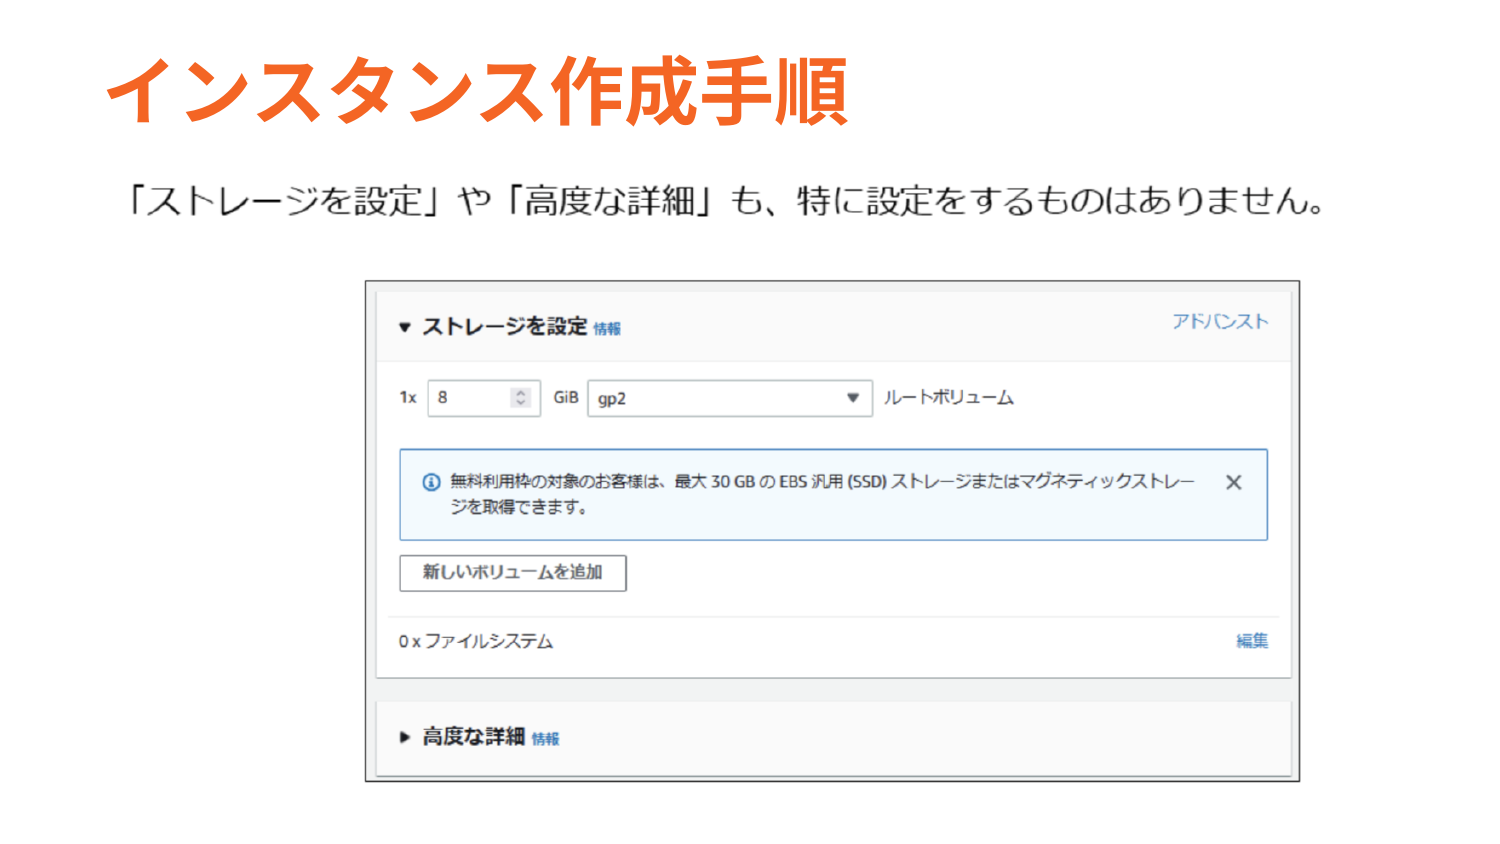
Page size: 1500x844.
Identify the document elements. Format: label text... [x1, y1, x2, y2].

title インスタンス作成手順 [87, 29, 1077, 156]
picture [124, 165, 1341, 804]
